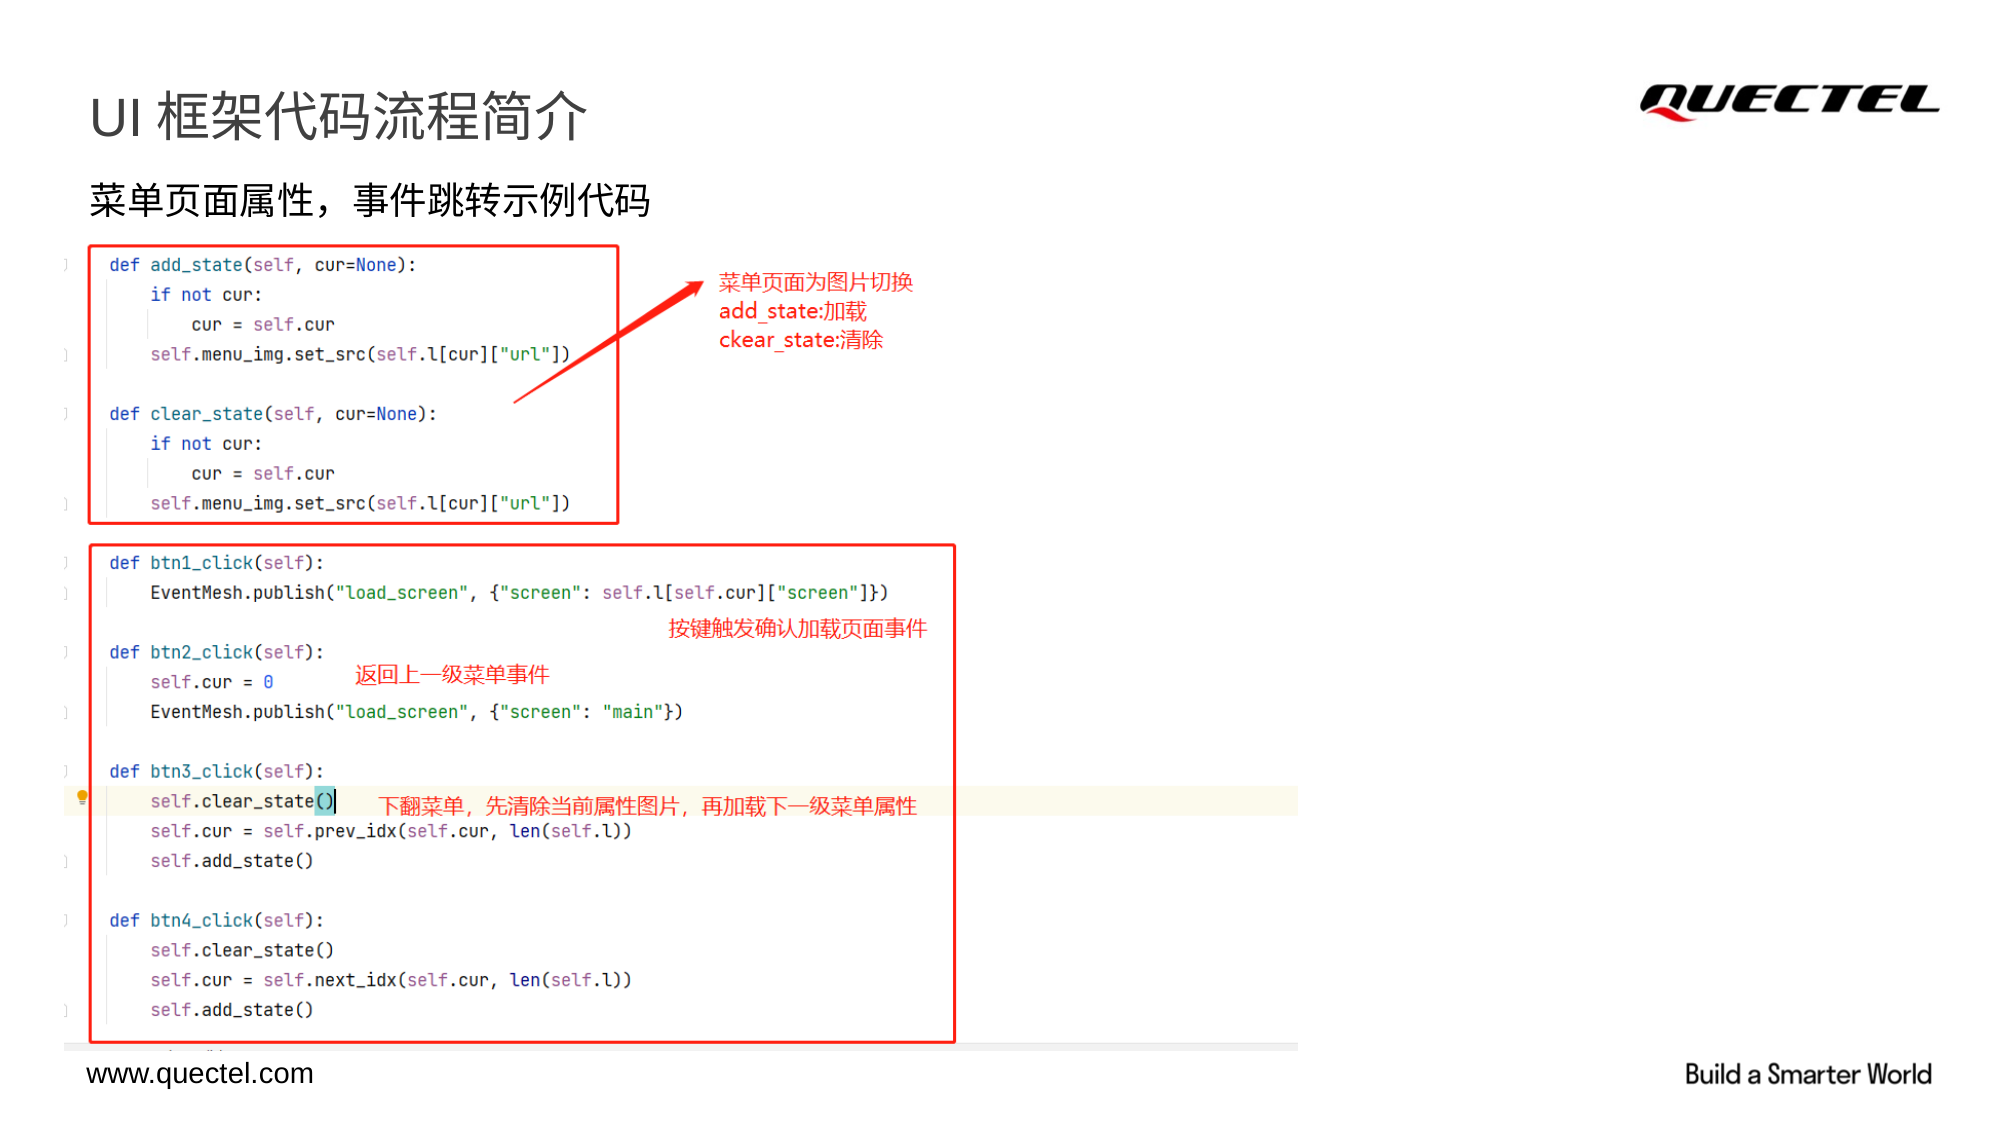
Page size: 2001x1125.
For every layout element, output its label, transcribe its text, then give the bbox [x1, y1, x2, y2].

picture [63, 230, 1298, 1051]
text_box 菜单页面属性，事件跳转示例代码 [75, 169, 742, 230]
picture [1637, 1015, 1981, 1125]
title UI框架代码流程简介 [75, 82, 1890, 156]
picture [1595, 32, 1985, 165]
